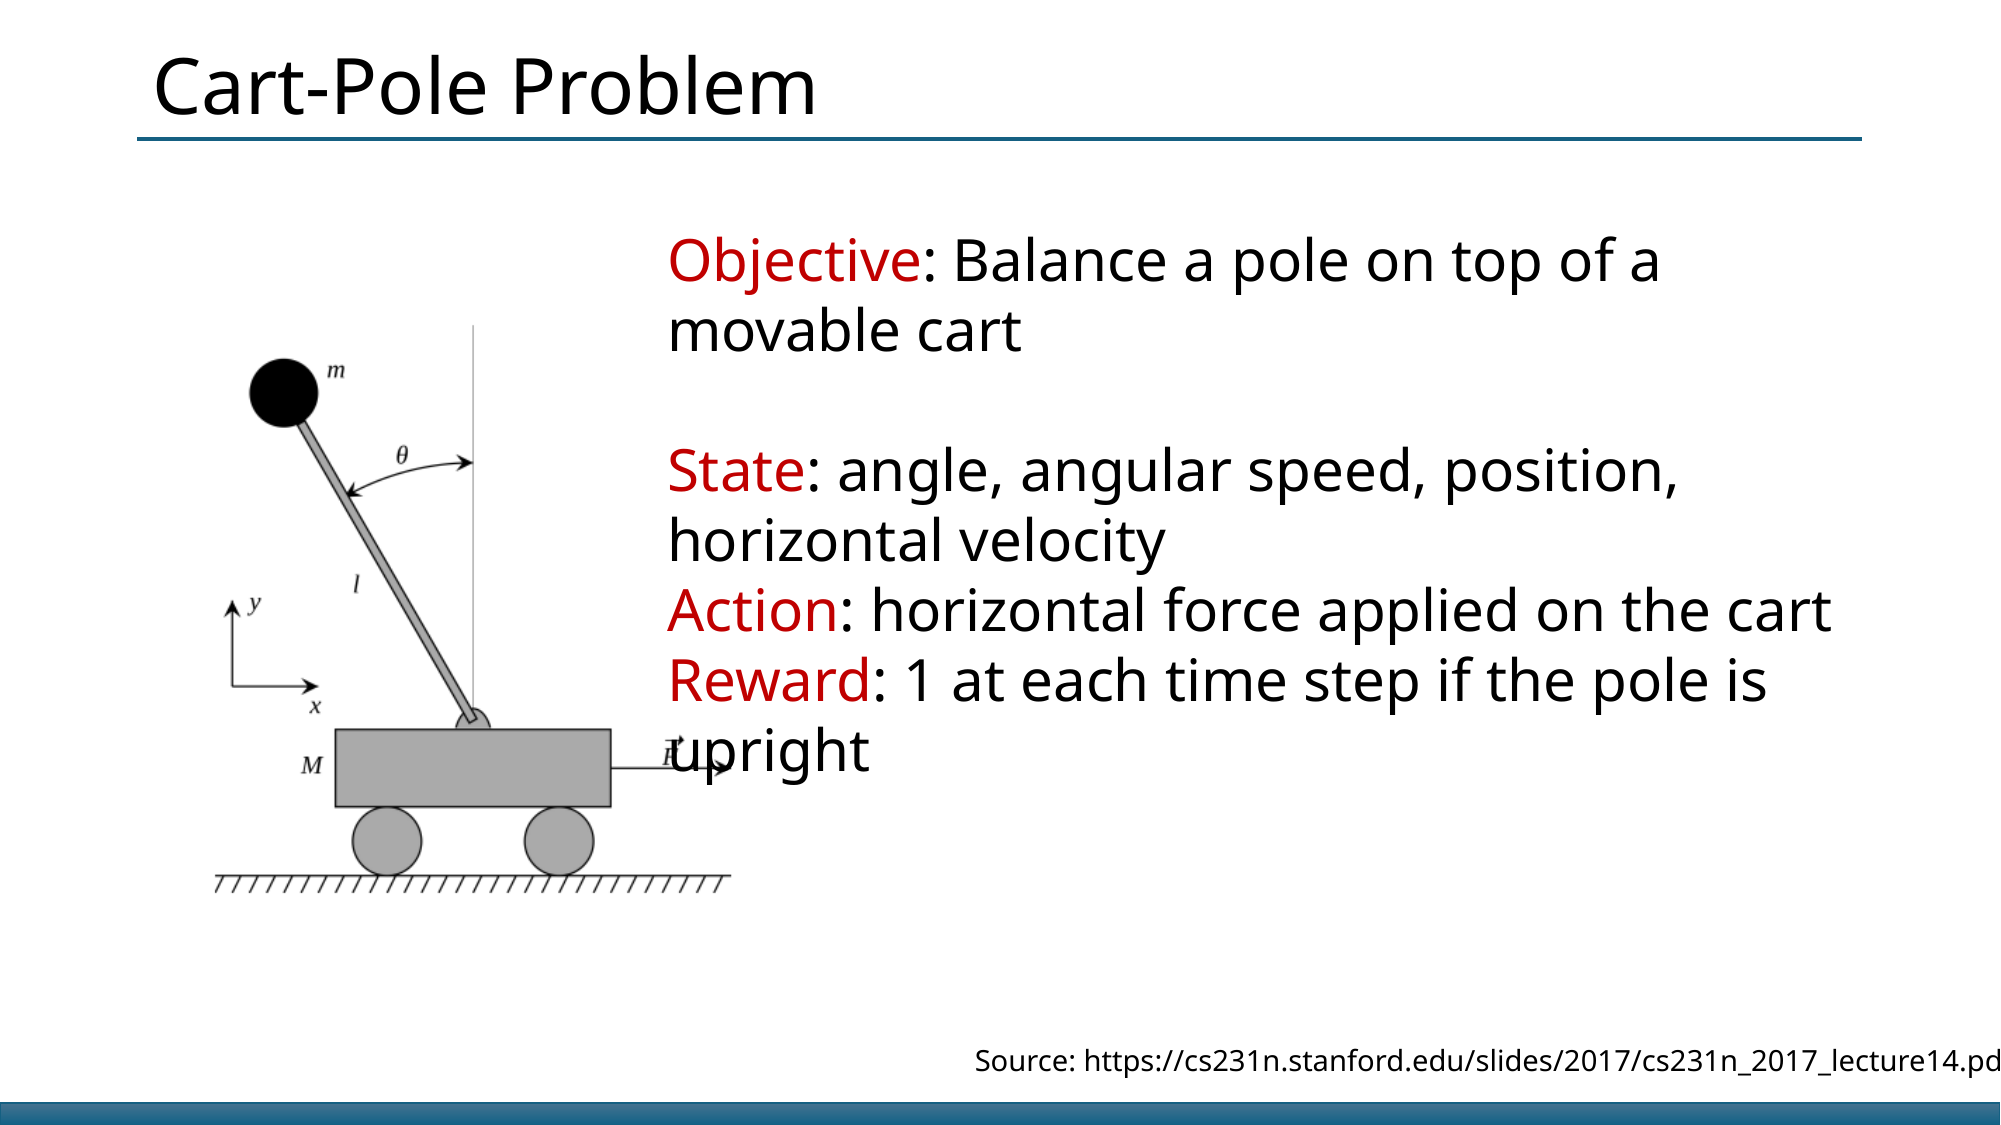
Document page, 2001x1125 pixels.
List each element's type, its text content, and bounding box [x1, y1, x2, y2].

text_box Source: https://cs231n.stanford.edu/slides/2017/cs231n_2017_lecture14.pdf [960, 1034, 2000, 1085]
text_box Objective: Balance a pole on top of a movable cart State: angle, angular speed, position, horizontal velocity Action: horizontal force applied on the cart Reward: 1 at each time step if the pole is upright [652, 215, 1919, 790]
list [197, 292, 745, 910]
text_box [0, 1102, 2000, 1125]
title Cart-Pole Problem [137, 39, 1863, 138]
